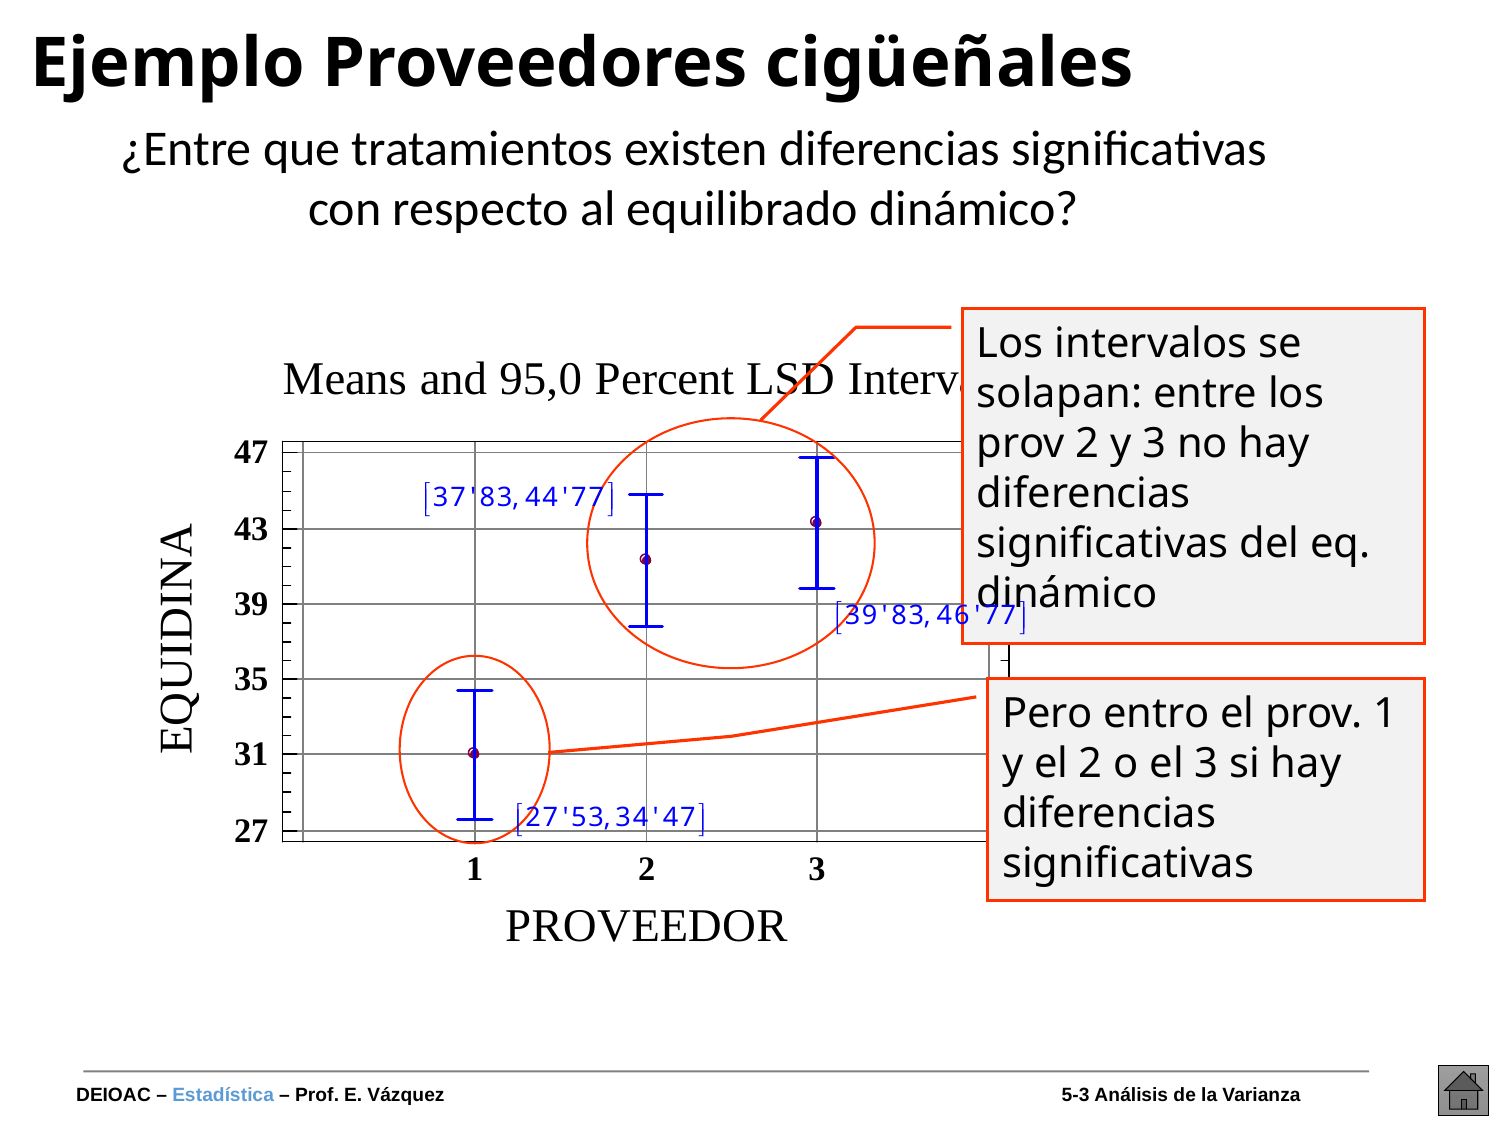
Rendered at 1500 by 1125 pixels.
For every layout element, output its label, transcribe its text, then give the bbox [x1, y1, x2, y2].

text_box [587, 308, 1425, 655]
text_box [29, 302, 1263, 981]
title Ejemplo Proveedores cigüeñales [15, 11, 1485, 117]
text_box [399, 655, 1425, 901]
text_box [512, 799, 713, 841]
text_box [831, 597, 1034, 639]
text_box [420, 479, 621, 521]
text_box ¿Entre que tratamientos existen diferencias significativas con respecto al equilibrado dinámico? [100, 108, 1288, 244]
